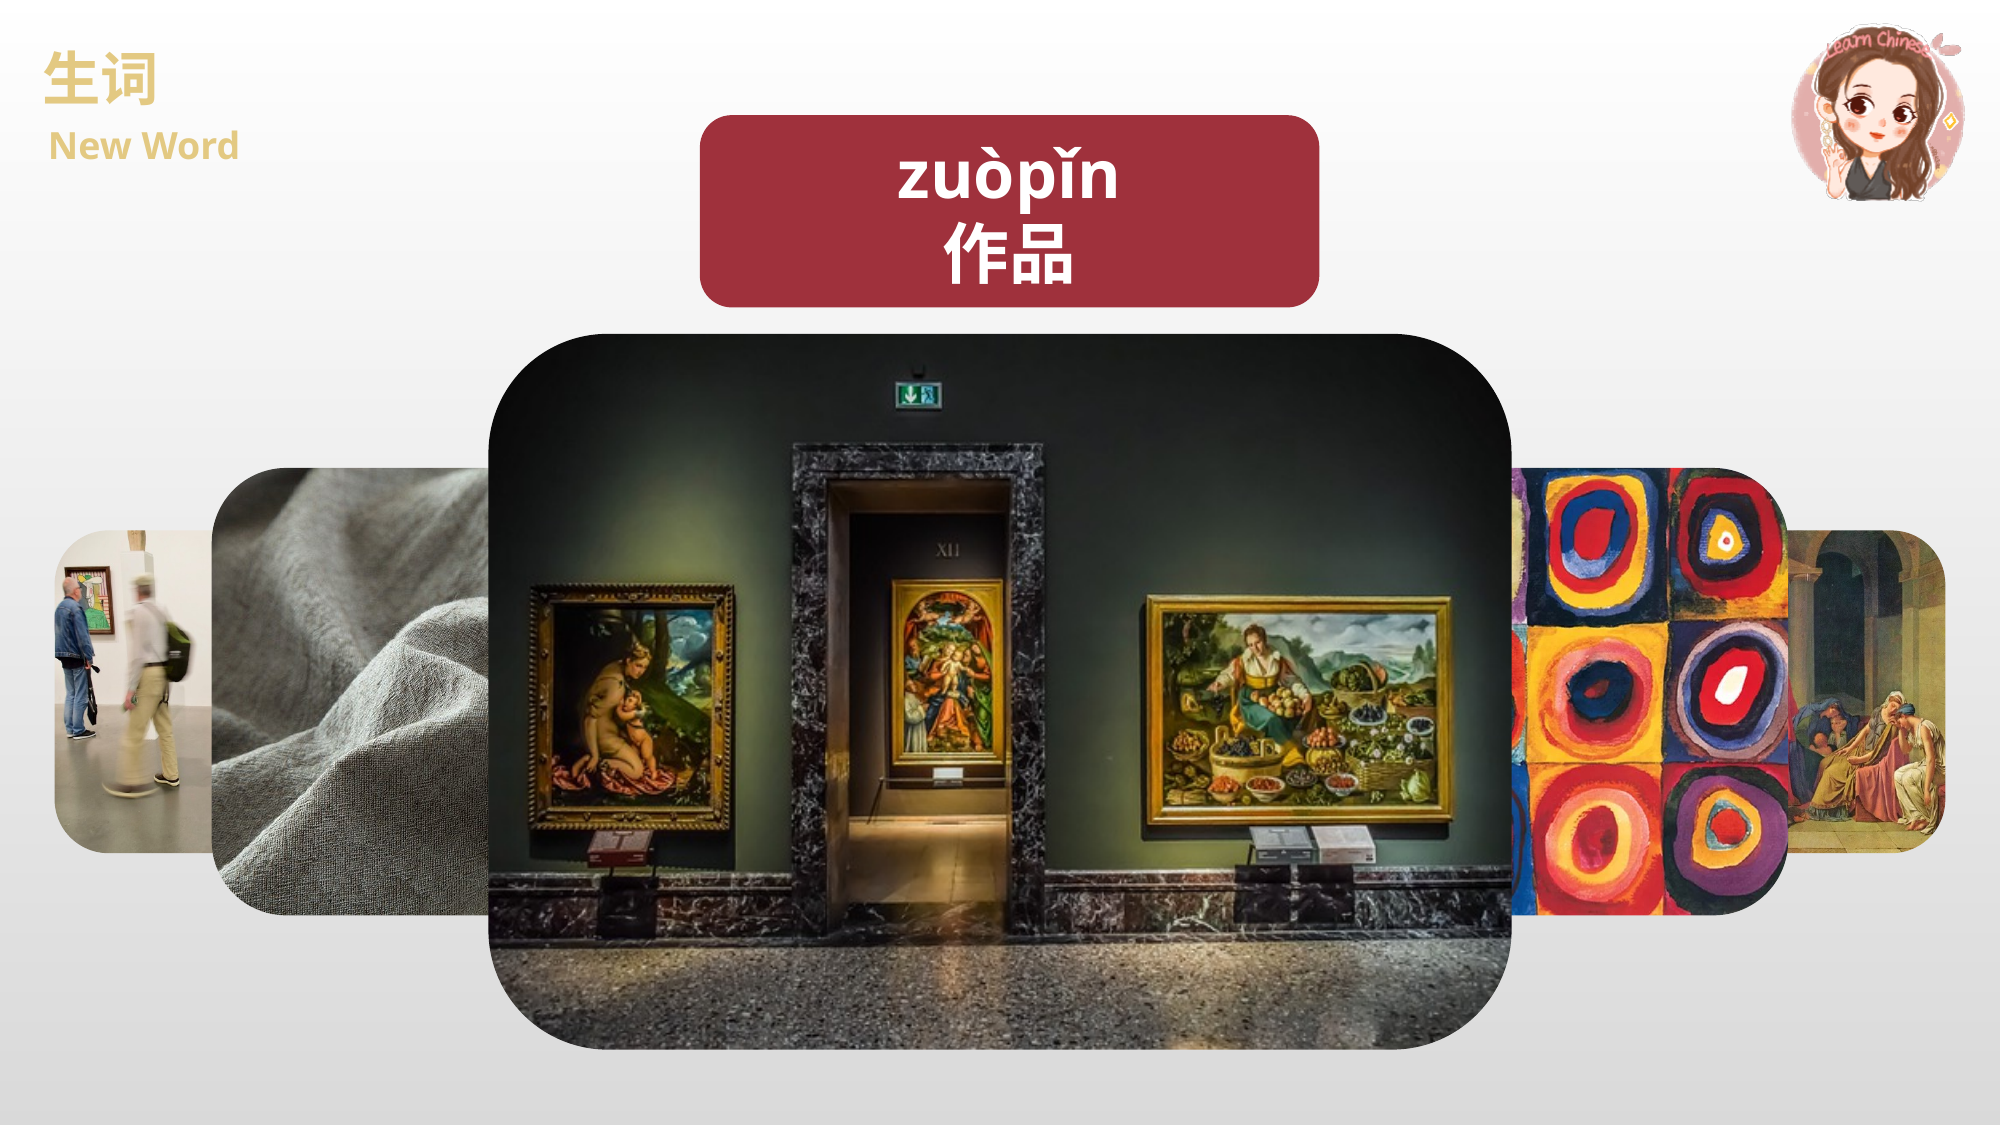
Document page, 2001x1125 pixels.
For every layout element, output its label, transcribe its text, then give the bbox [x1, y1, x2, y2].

text_box [1789, 529, 1947, 855]
text_box [210, 466, 487, 917]
text_box 生词 [27, 35, 174, 120]
text_box [1513, 466, 1790, 917]
text_box New Word [33, 115, 256, 175]
text_box [487, 332, 1513, 1051]
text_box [699, 115, 1320, 308]
text_box [53, 529, 211, 855]
picture [1758, 0, 1998, 240]
